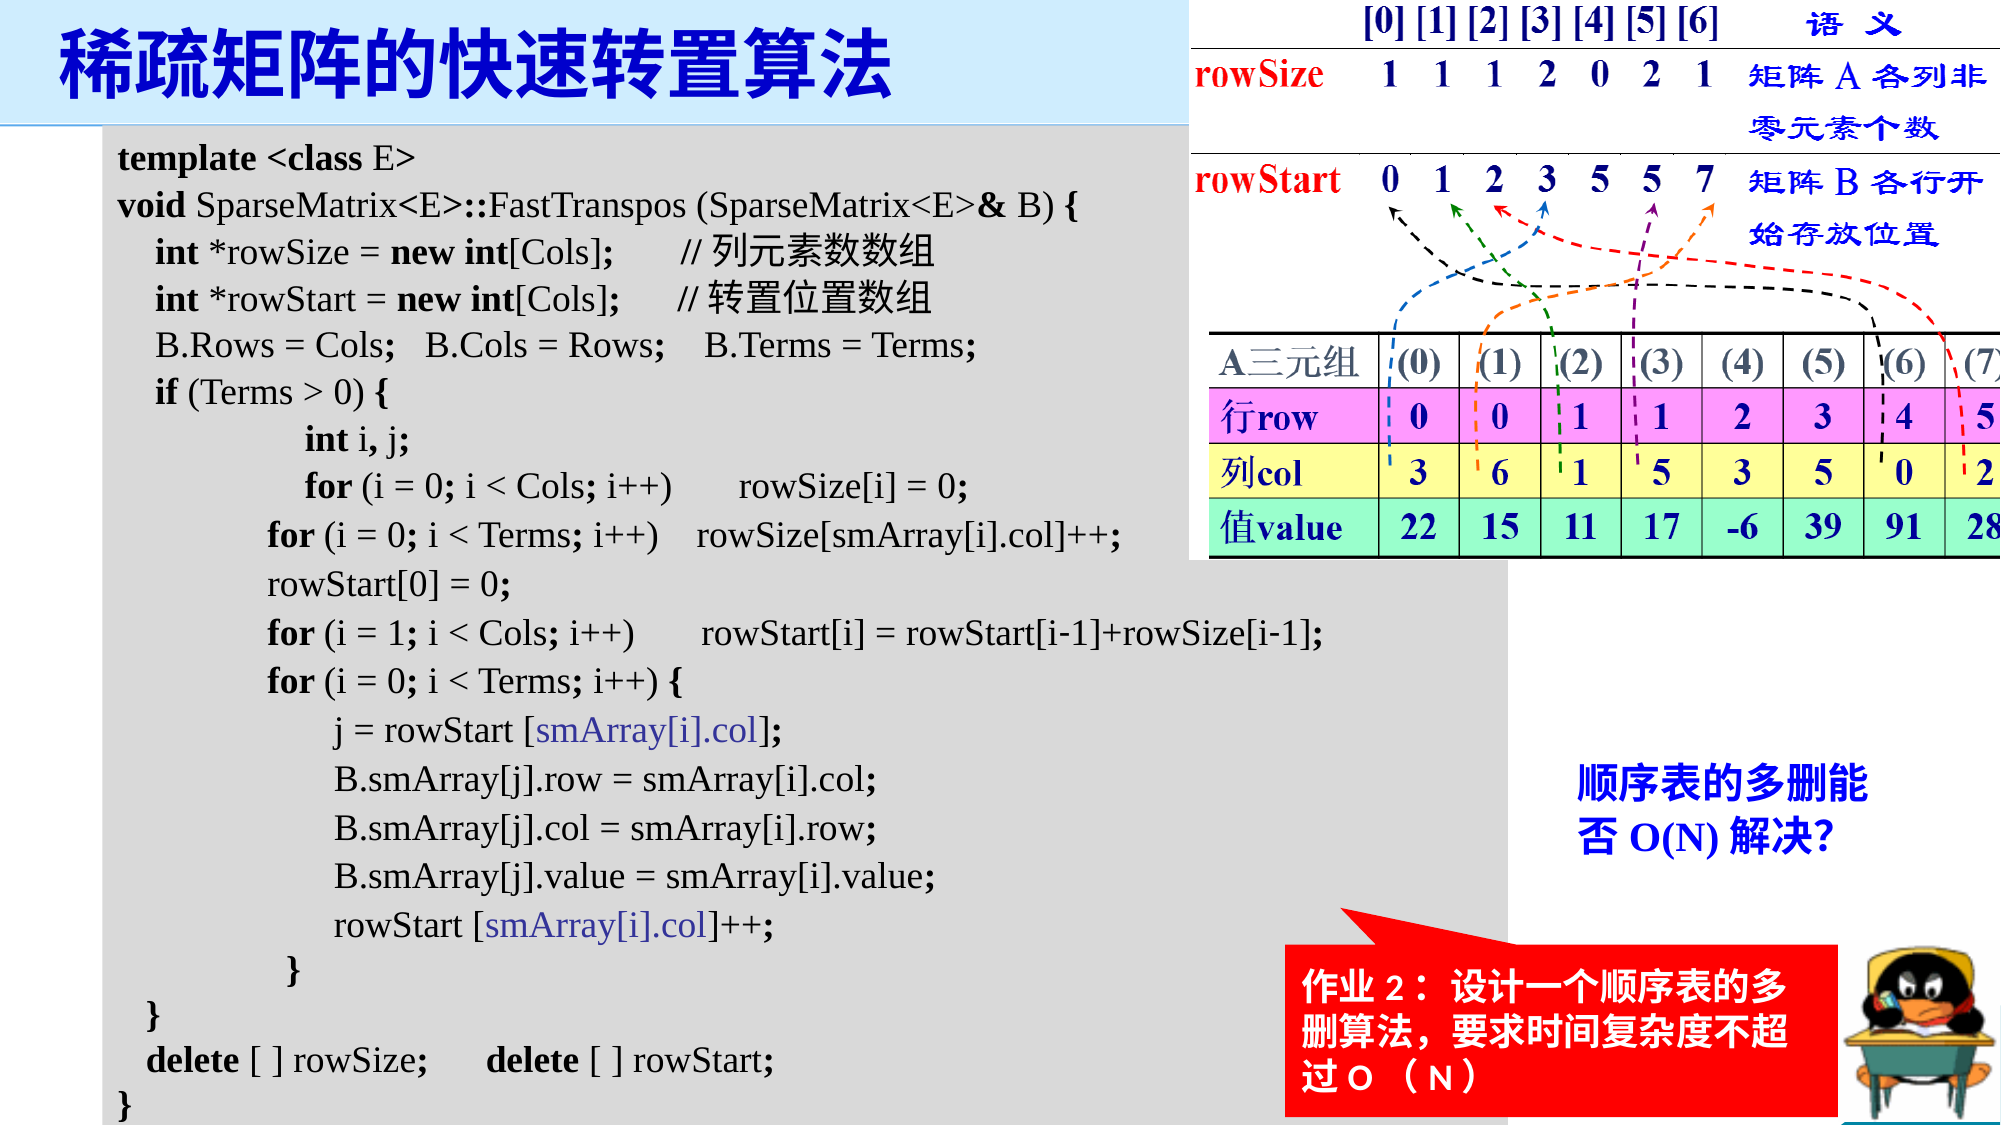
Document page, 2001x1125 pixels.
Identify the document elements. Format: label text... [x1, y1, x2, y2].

picture [1188, 0, 2000, 560]
text_box 顺序表的多删能否O(N)解决？ [1562, 747, 1896, 867]
text_box 作业2：设计一个顺序表的多删算法，要求时间复杂度不超过O（N） [1285, 907, 1838, 1118]
title 稀疏矩阵的快速转置算法 [43, 19, 1107, 117]
list template <class E> void SparseMatrix<E>::FastTranspos (SparseMatrix<E>& B) { int *rowSize = new int[Cols]; //列元素数数组 int *rowStart = new int[Cols]; //转置位置数组 B.Rows = Cols; B.Cols = Rows; B.Terms = Terms; if (Terms > 0) { int i, j; for (i = 0; i < Cols; i++) rowSize[i] = 0; for (i = 0; i < Terms; i++) rowSize[smArray[i].col]++; rowStart[0] = 0; for (i = 1; i < Cols; i++) rowStart[i] = rowStart[i-1]+rowSize[i-1]; for (i = 0; i < Terms; i++) { j = rowStart [smArray[i].col]; B.smArray[j].row = smArray[i].col; B.smArray[j].col = smArray[i].row; B.smArray[j].value = smArray[i].value; rowStart [smArray[i].col]++; } } delete [ ] rowSize; delete [ ] rowStart; } [102, 125, 1508, 1125]
picture [1838, 940, 2001, 1123]
